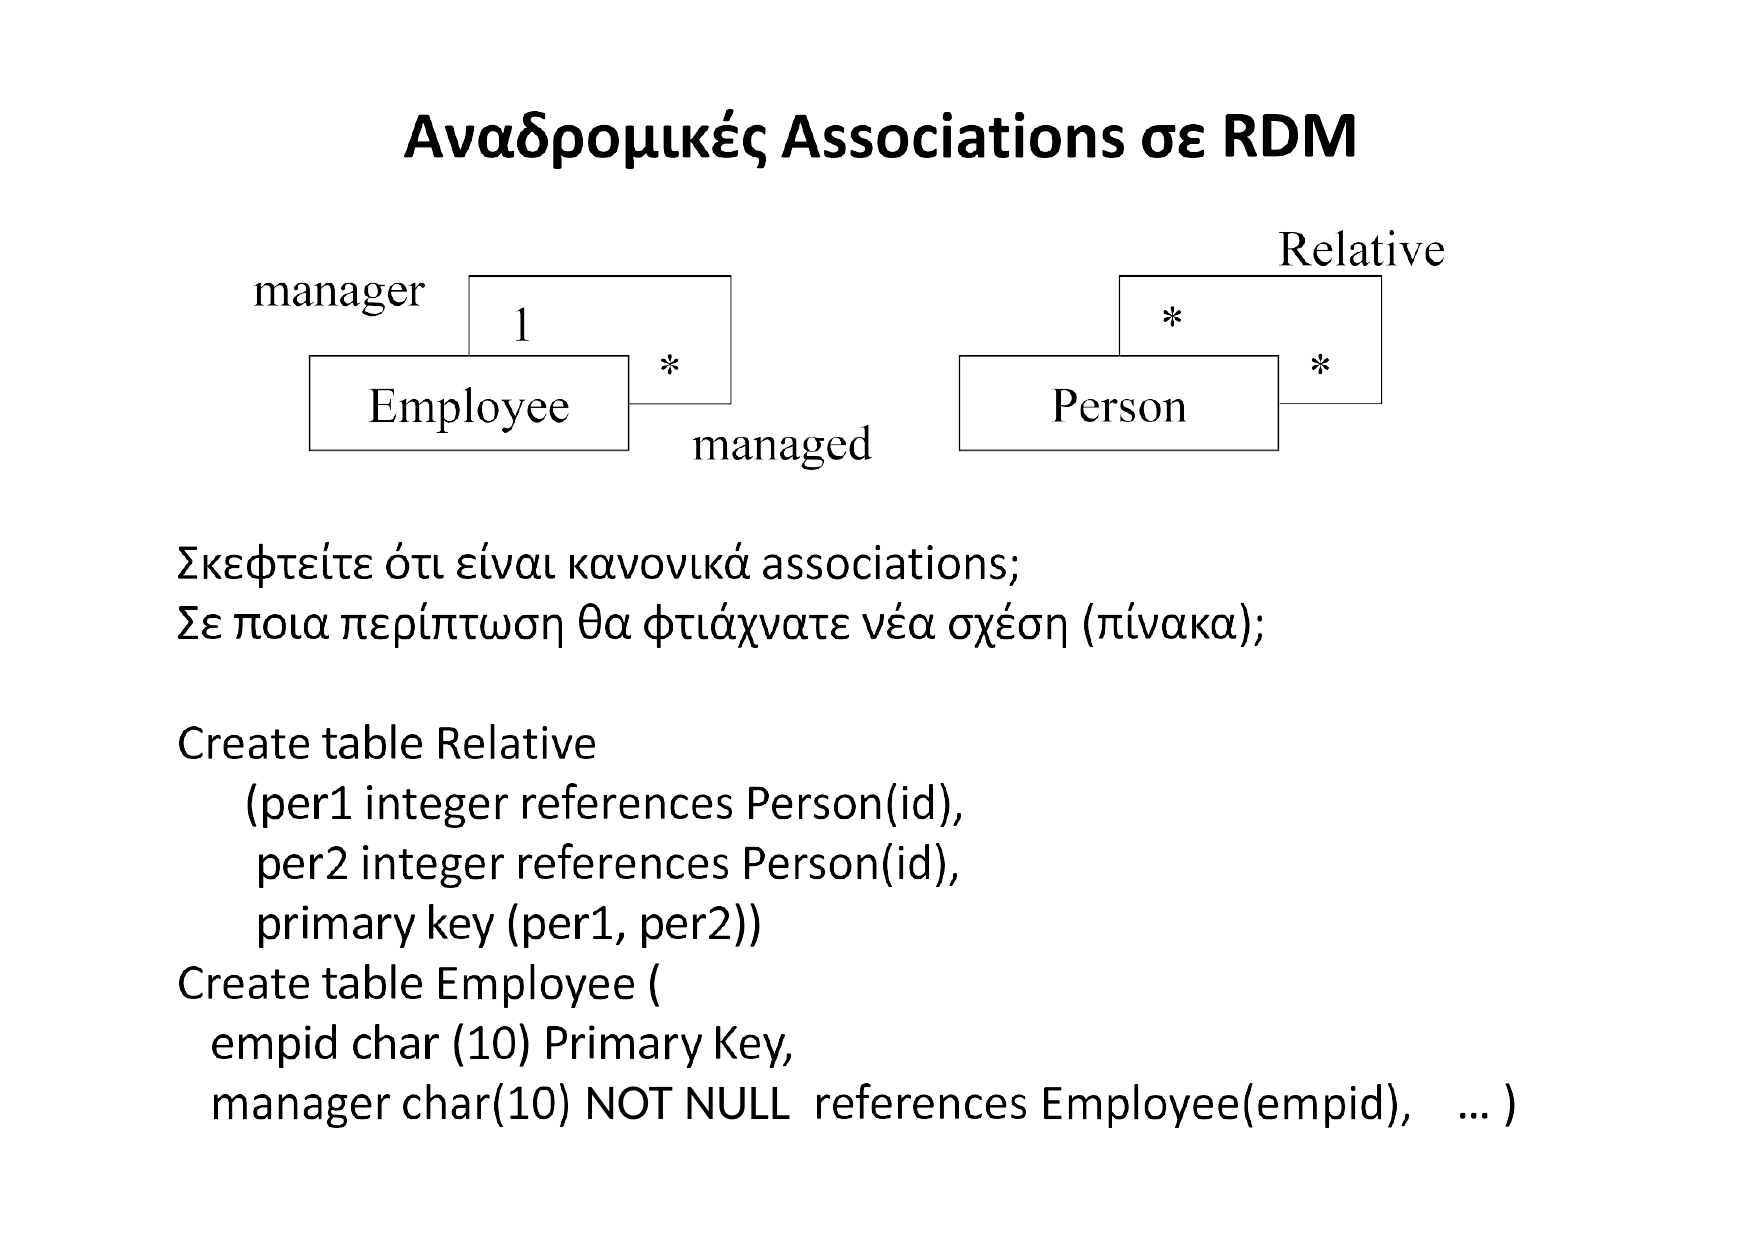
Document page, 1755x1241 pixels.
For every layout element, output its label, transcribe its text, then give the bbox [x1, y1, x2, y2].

text_box [1471, 1112, 1477, 1119]
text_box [234, 614, 329, 640]
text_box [716, 1026, 791, 1068]
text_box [178, 606, 221, 640]
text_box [247, 783, 351, 828]
picture [179, 965, 309, 999]
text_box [258, 845, 348, 888]
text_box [429, 903, 495, 948]
picture [404, 108, 766, 169]
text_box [546, 1025, 595, 1059]
picture [749, 783, 961, 827]
picture [178, 542, 372, 588]
picture [1083, 602, 1263, 647]
picture [1141, 124, 1204, 158]
text_box [1505, 1083, 1515, 1127]
text_box [1305, 114, 1355, 157]
picture [570, 542, 751, 579]
picture [644, 602, 849, 648]
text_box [578, 603, 631, 640]
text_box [508, 903, 625, 948]
picture [641, 914, 663, 948]
text_box [650, 963, 659, 1007]
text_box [457, 542, 556, 580]
picture [363, 845, 504, 888]
picture [781, 111, 1124, 158]
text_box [386, 542, 444, 580]
picture [817, 1083, 1027, 1119]
text_box [1460, 1112, 1466, 1119]
picture [213, 1094, 390, 1128]
text_box [1482, 1112, 1488, 1119]
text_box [862, 602, 935, 640]
picture [523, 783, 732, 819]
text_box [666, 903, 760, 947]
picture [439, 963, 634, 1008]
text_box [253, 274, 873, 471]
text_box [258, 905, 372, 948]
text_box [321, 728, 359, 759]
picture [948, 602, 1066, 648]
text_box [365, 963, 422, 1000]
picture [1043, 1083, 1410, 1128]
picture [519, 843, 729, 879]
text_box [1262, 114, 1298, 157]
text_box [321, 968, 359, 999]
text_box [600, 1034, 658, 1060]
picture [378, 914, 415, 948]
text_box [353, 1023, 419, 1060]
text_box [1225, 114, 1257, 157]
picture [179, 725, 309, 759]
picture [439, 723, 595, 759]
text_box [958, 230, 1444, 452]
picture [341, 602, 562, 648]
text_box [453, 1023, 529, 1067]
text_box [212, 1034, 272, 1060]
picture [367, 785, 508, 828]
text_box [365, 723, 422, 760]
text_box NOT NULL [569, 1062, 963, 1138]
picture [425, 1034, 439, 1059]
picture [664, 1034, 702, 1068]
picture [744, 843, 958, 887]
picture [402, 1083, 569, 1127]
picture [763, 545, 1018, 586]
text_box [279, 1023, 337, 1068]
